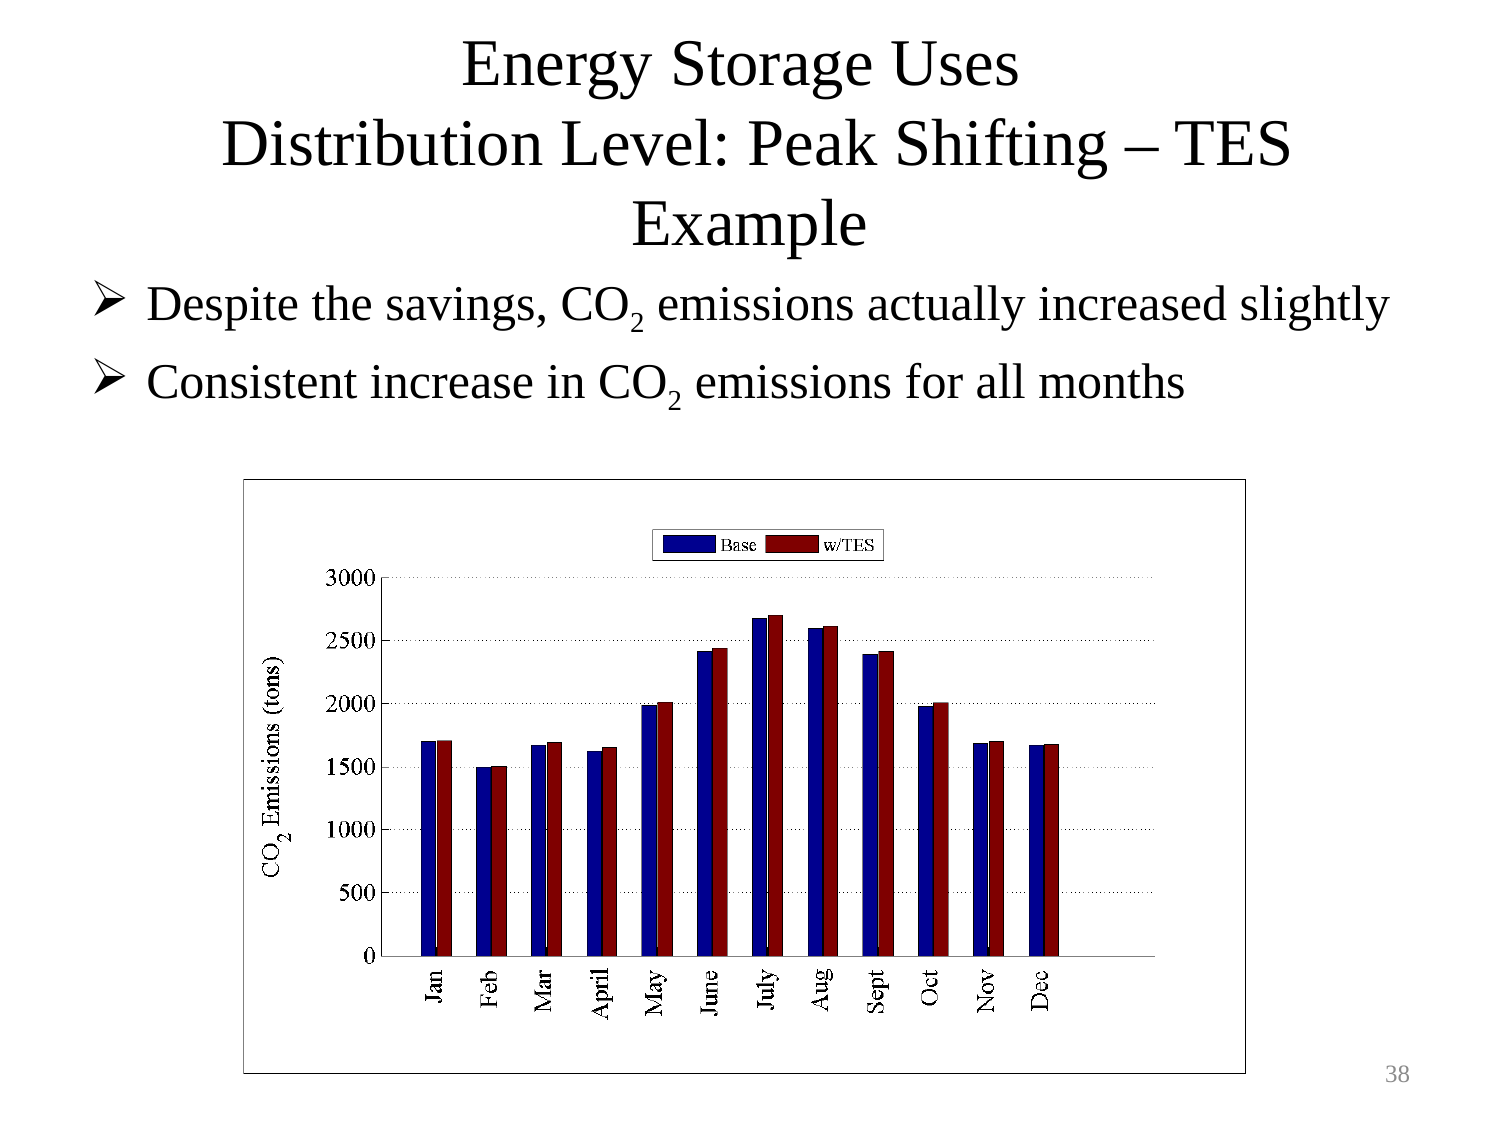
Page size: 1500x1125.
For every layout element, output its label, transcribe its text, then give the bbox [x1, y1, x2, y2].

slide_number 38 [1074, 1042, 1425, 1103]
title Energy Storage Uses Distribution Level: Peak Shifting – TES Example [75, 45, 1425, 233]
list Despite the savings, CO2 emissions actually increased slightly Consistent increase in CO2 emissions for all months [75, 262, 1425, 1005]
picture [238, 475, 1251, 1076]
